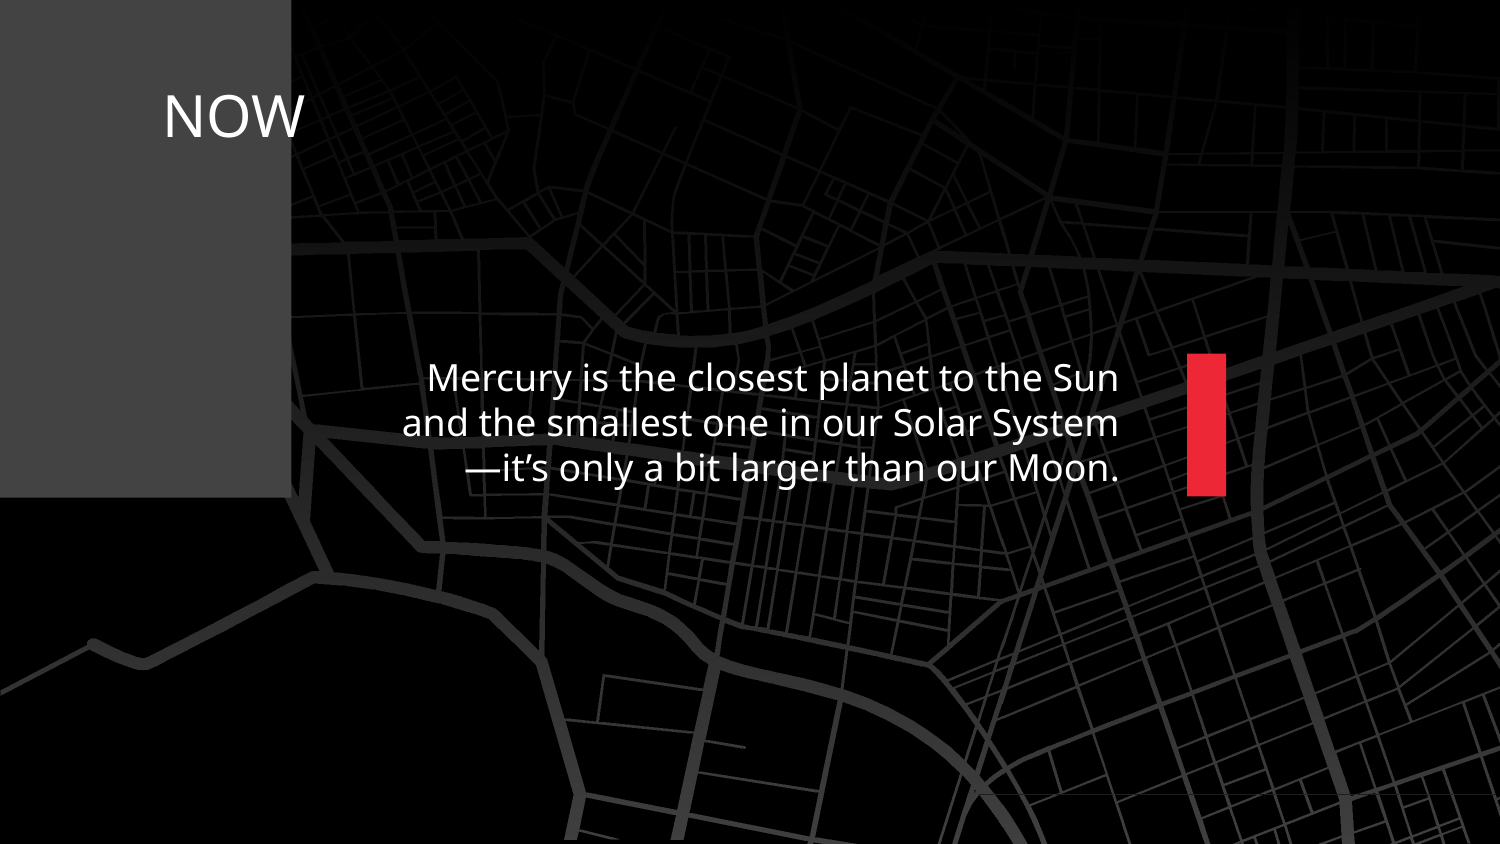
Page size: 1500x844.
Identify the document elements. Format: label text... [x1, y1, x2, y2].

text_box [1187, 353, 1227, 497]
subtitle Mercury is the closest planet to the Sun and the smallest one in our Solar System—it’s only a bit larger than our Moon. [366, 347, 1136, 497]
title NOW [147, 72, 1401, 157]
